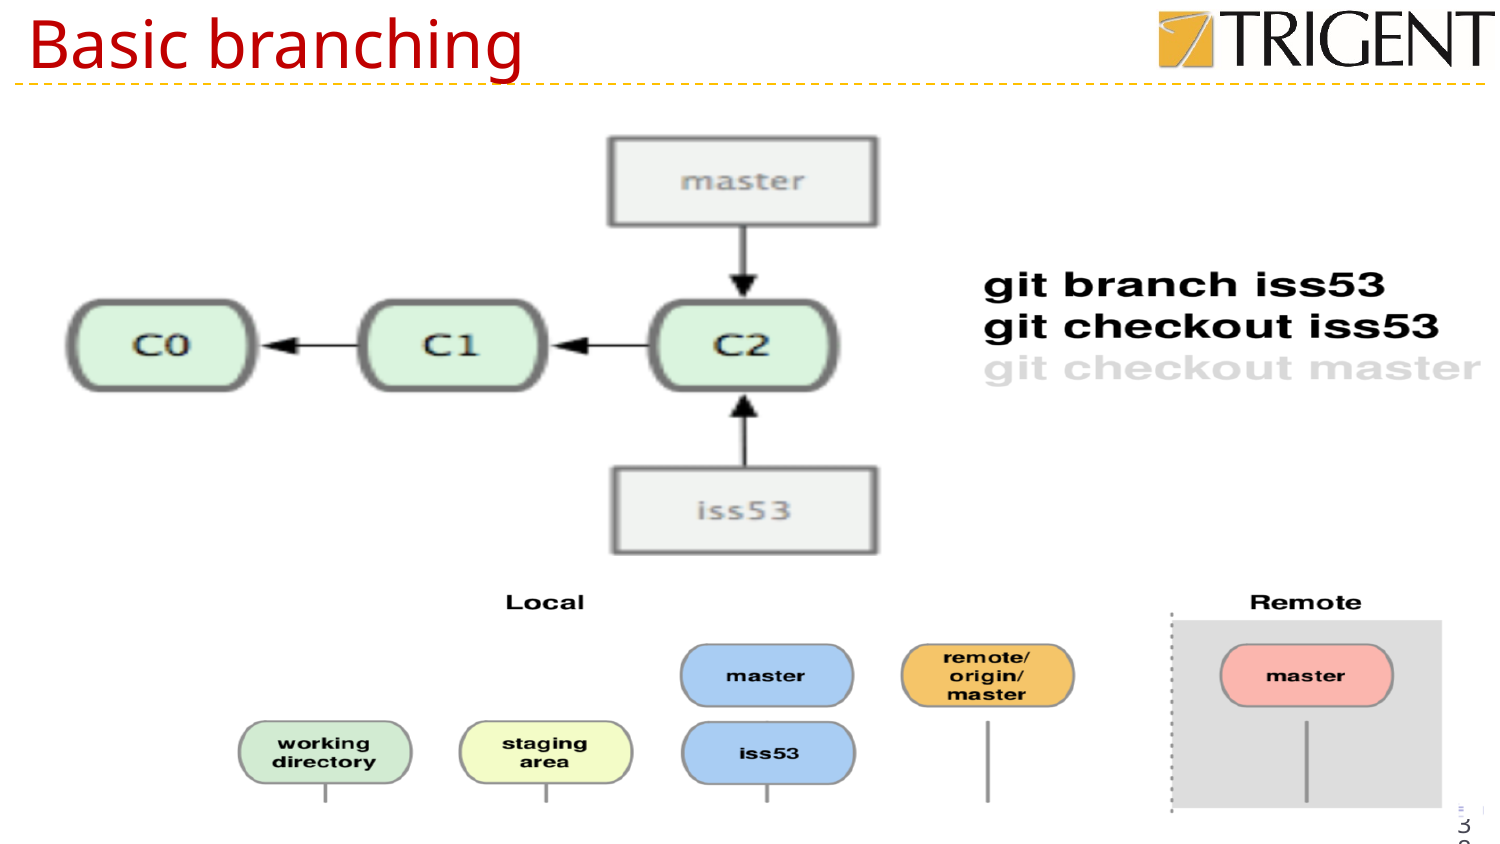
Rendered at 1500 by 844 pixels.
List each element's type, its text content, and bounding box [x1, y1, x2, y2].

slide_number 38 [1442, 801, 1500, 844]
picture [24, 104, 1485, 820]
title Basic branching [12, 4, 1168, 80]
picture [1168, 9, 1495, 70]
